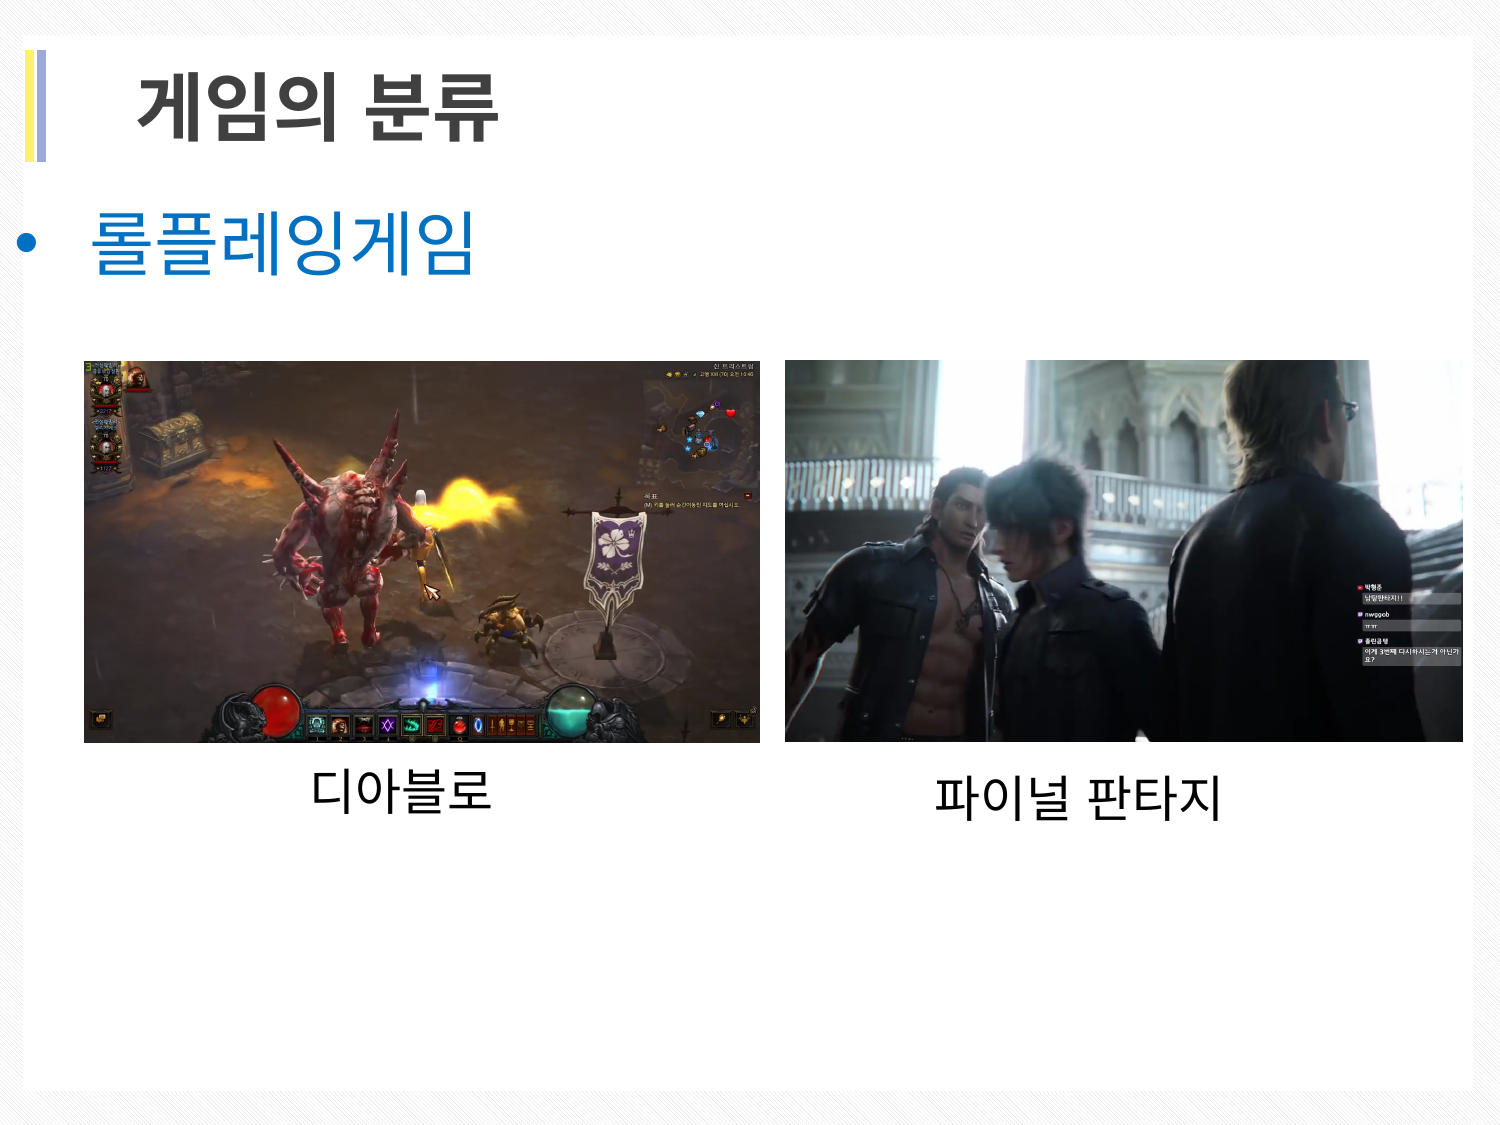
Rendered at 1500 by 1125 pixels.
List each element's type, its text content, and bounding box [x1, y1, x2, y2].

picture [84, 361, 760, 744]
text_box 파이널 판타지 [820, 760, 1338, 836]
text_box 디아블로 [88, 752, 715, 828]
text_box 롤플레잉게임 [0, 192, 1500, 293]
picture [785, 360, 1463, 742]
text_box 게임의 분류 [121, 53, 1500, 158]
